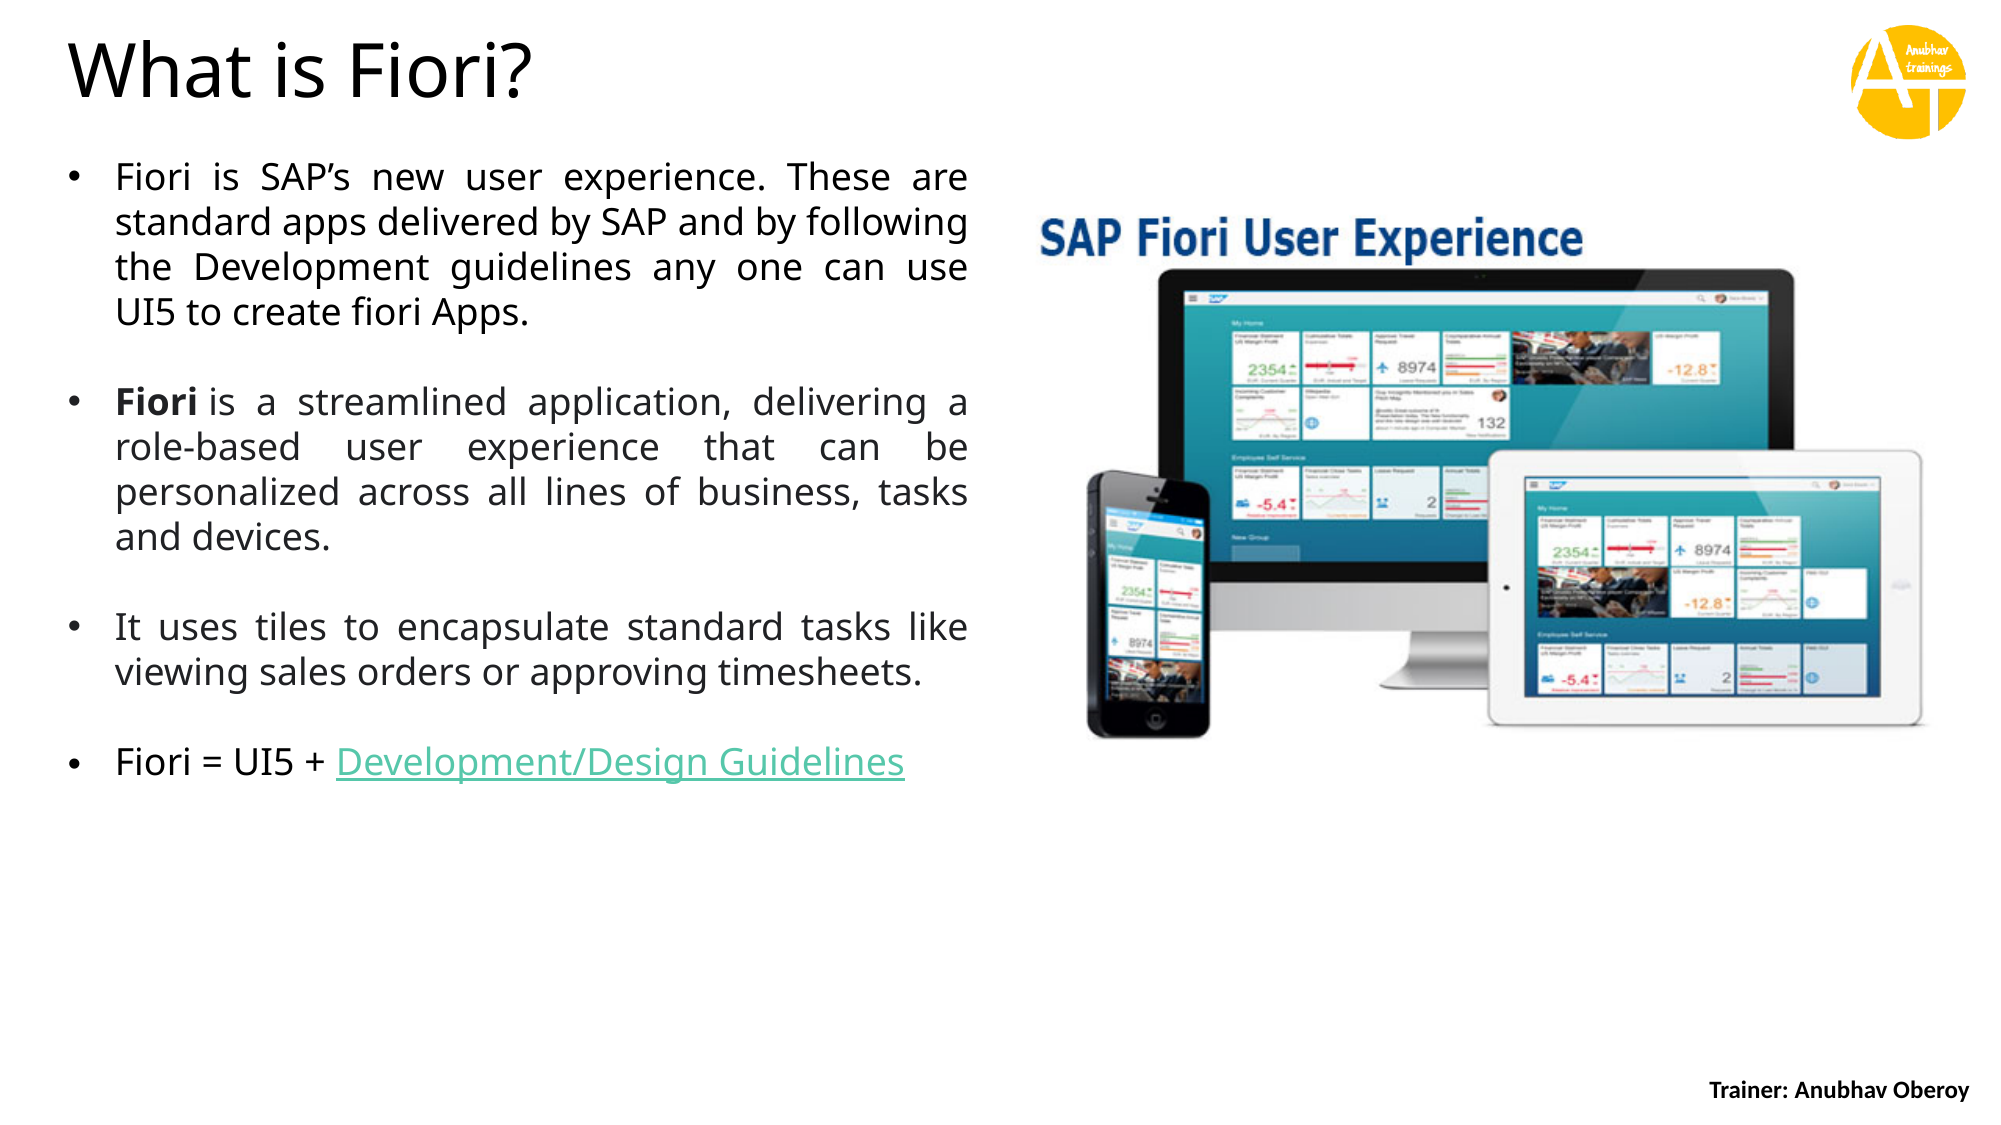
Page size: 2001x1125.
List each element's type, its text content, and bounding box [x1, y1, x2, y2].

picture [999, 203, 2000, 751]
text_box Fiori is SAP’s new user experience. These are standard apps delivered by SAP and by following the Development guidelines any one can use UI5 to create fiori Apps. Fiori is a streamlined application, delivering a role-based user experience that can be personalized across all lines of business, tasks and devices. It uses tiles to encapsulate standard tasks like viewing sales orders or approving timesheets. Fiori = UI5 + Development/Design Guidelines [53, 145, 985, 932]
text_box Trainer: Anubhav Oberoy [1657, 1069, 2000, 1108]
text_box What is Fiori? [53, 25, 1443, 113]
picture [1839, 17, 1972, 149]
